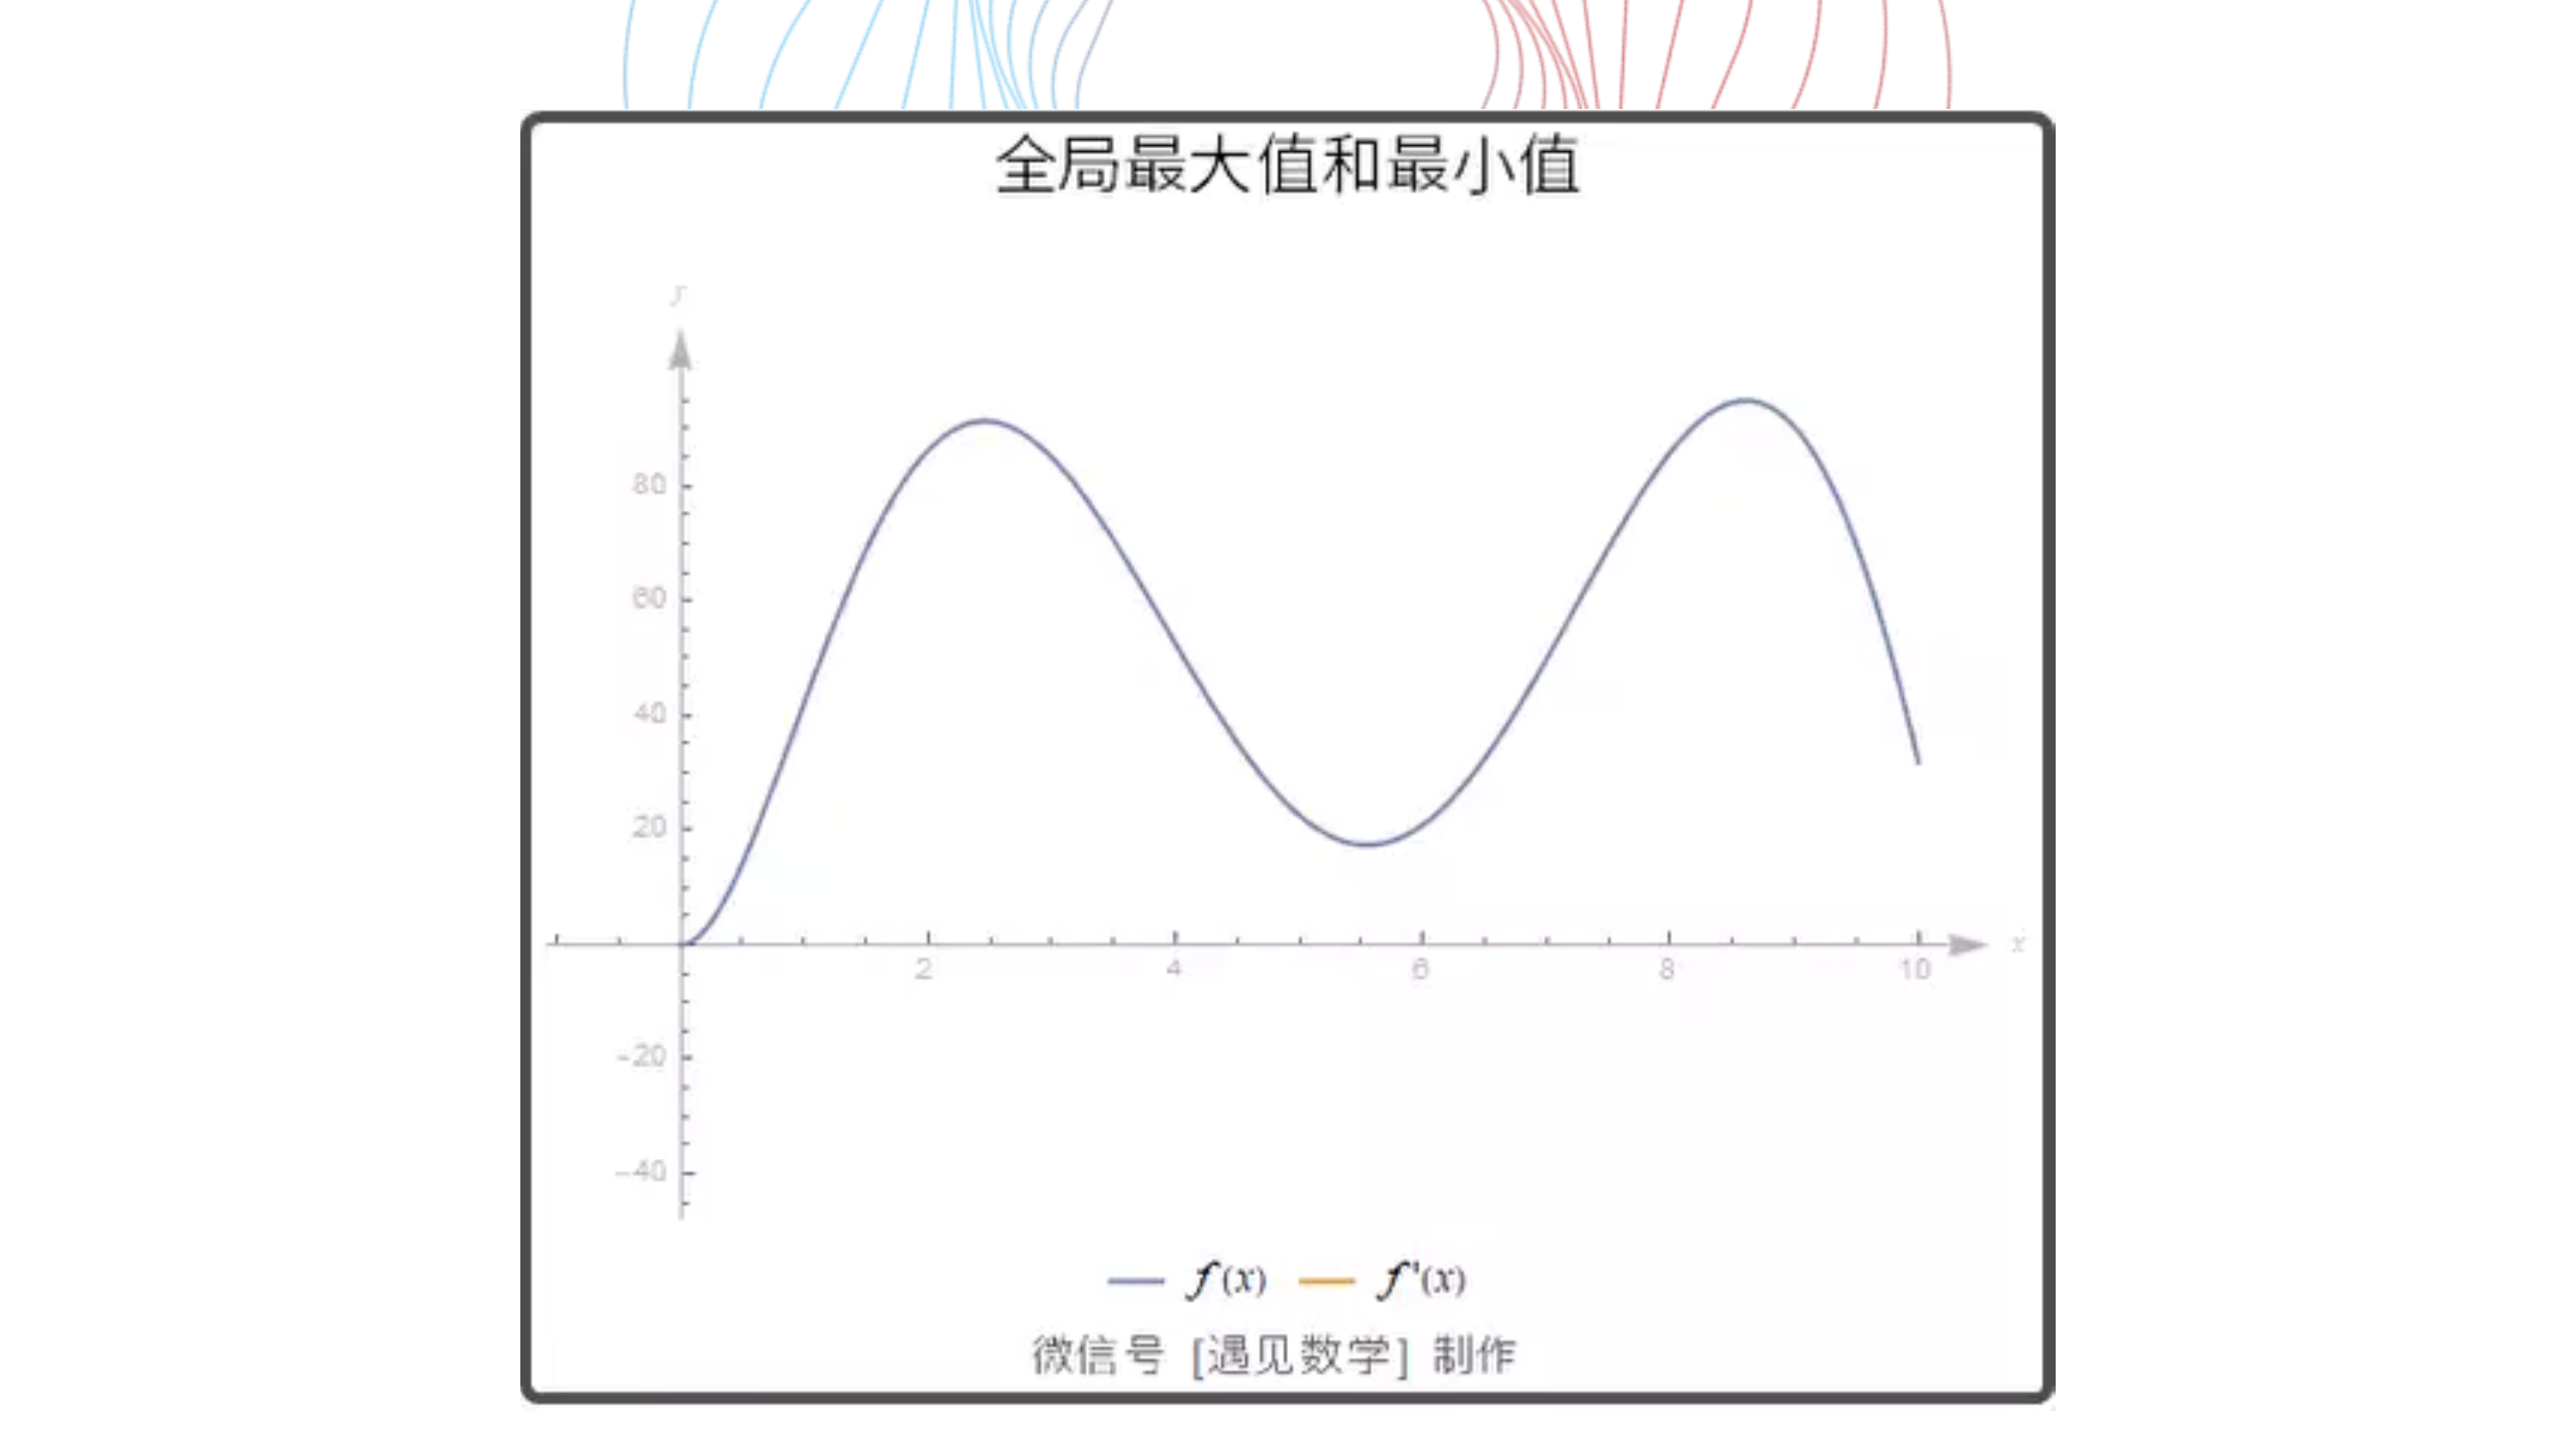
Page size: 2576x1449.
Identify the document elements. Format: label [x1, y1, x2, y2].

picture [479, 0, 2097, 869]
text_box [519, 108, 2057, 1412]
